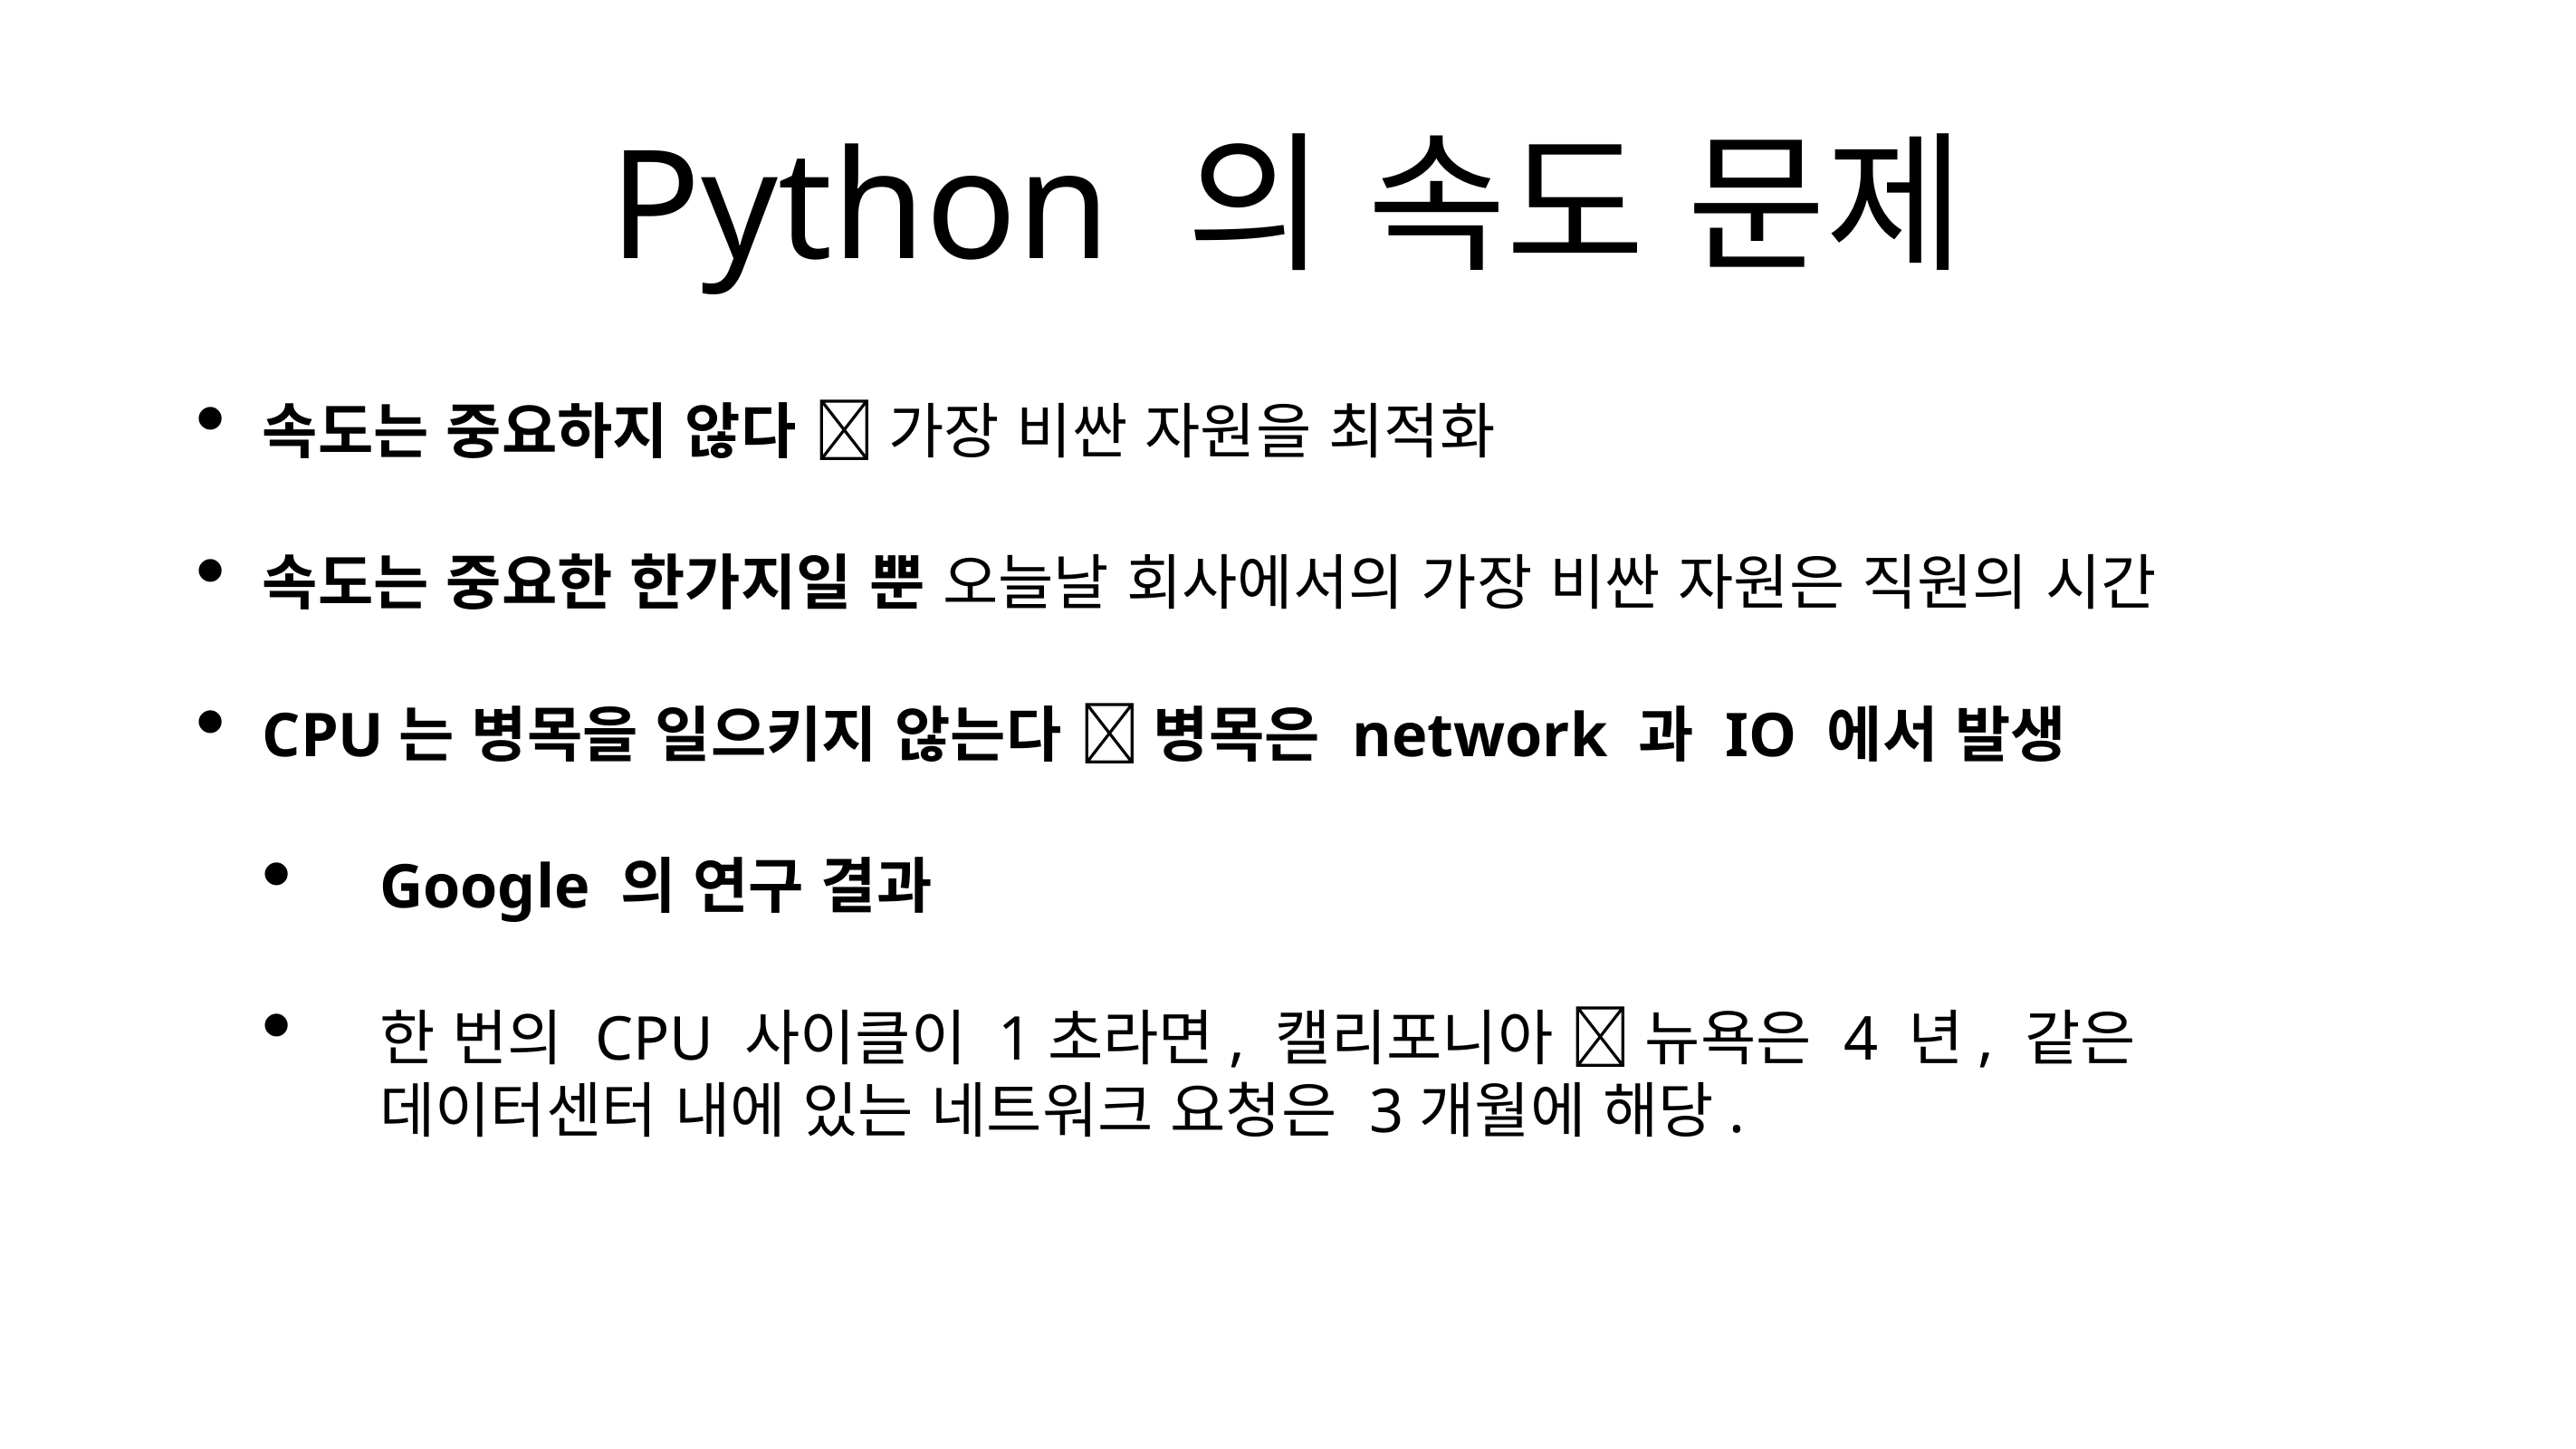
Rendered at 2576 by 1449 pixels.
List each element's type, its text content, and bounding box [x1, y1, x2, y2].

list 속도는 중요하지 않다  가장 비싼 자원을 최적화 속도는 중요한 한가지일 뿐 오늘날 회사에서의 가장 비싼 자원은 직원의 시간 CPU는 병목을 일으키지 않는다  병목은 network 과 IO 에서 발생 Google 의 연구 결과 한 번의 CPU 사이클이 1초라면, 캘리포니아  뉴욕은 4 년, 같은 데이터센터 내에 있는 네트워크 요청은 3개월에 해당. [187, 384, 2388, 1319]
title Python 의 속도 문제 [187, 37, 2388, 360]
